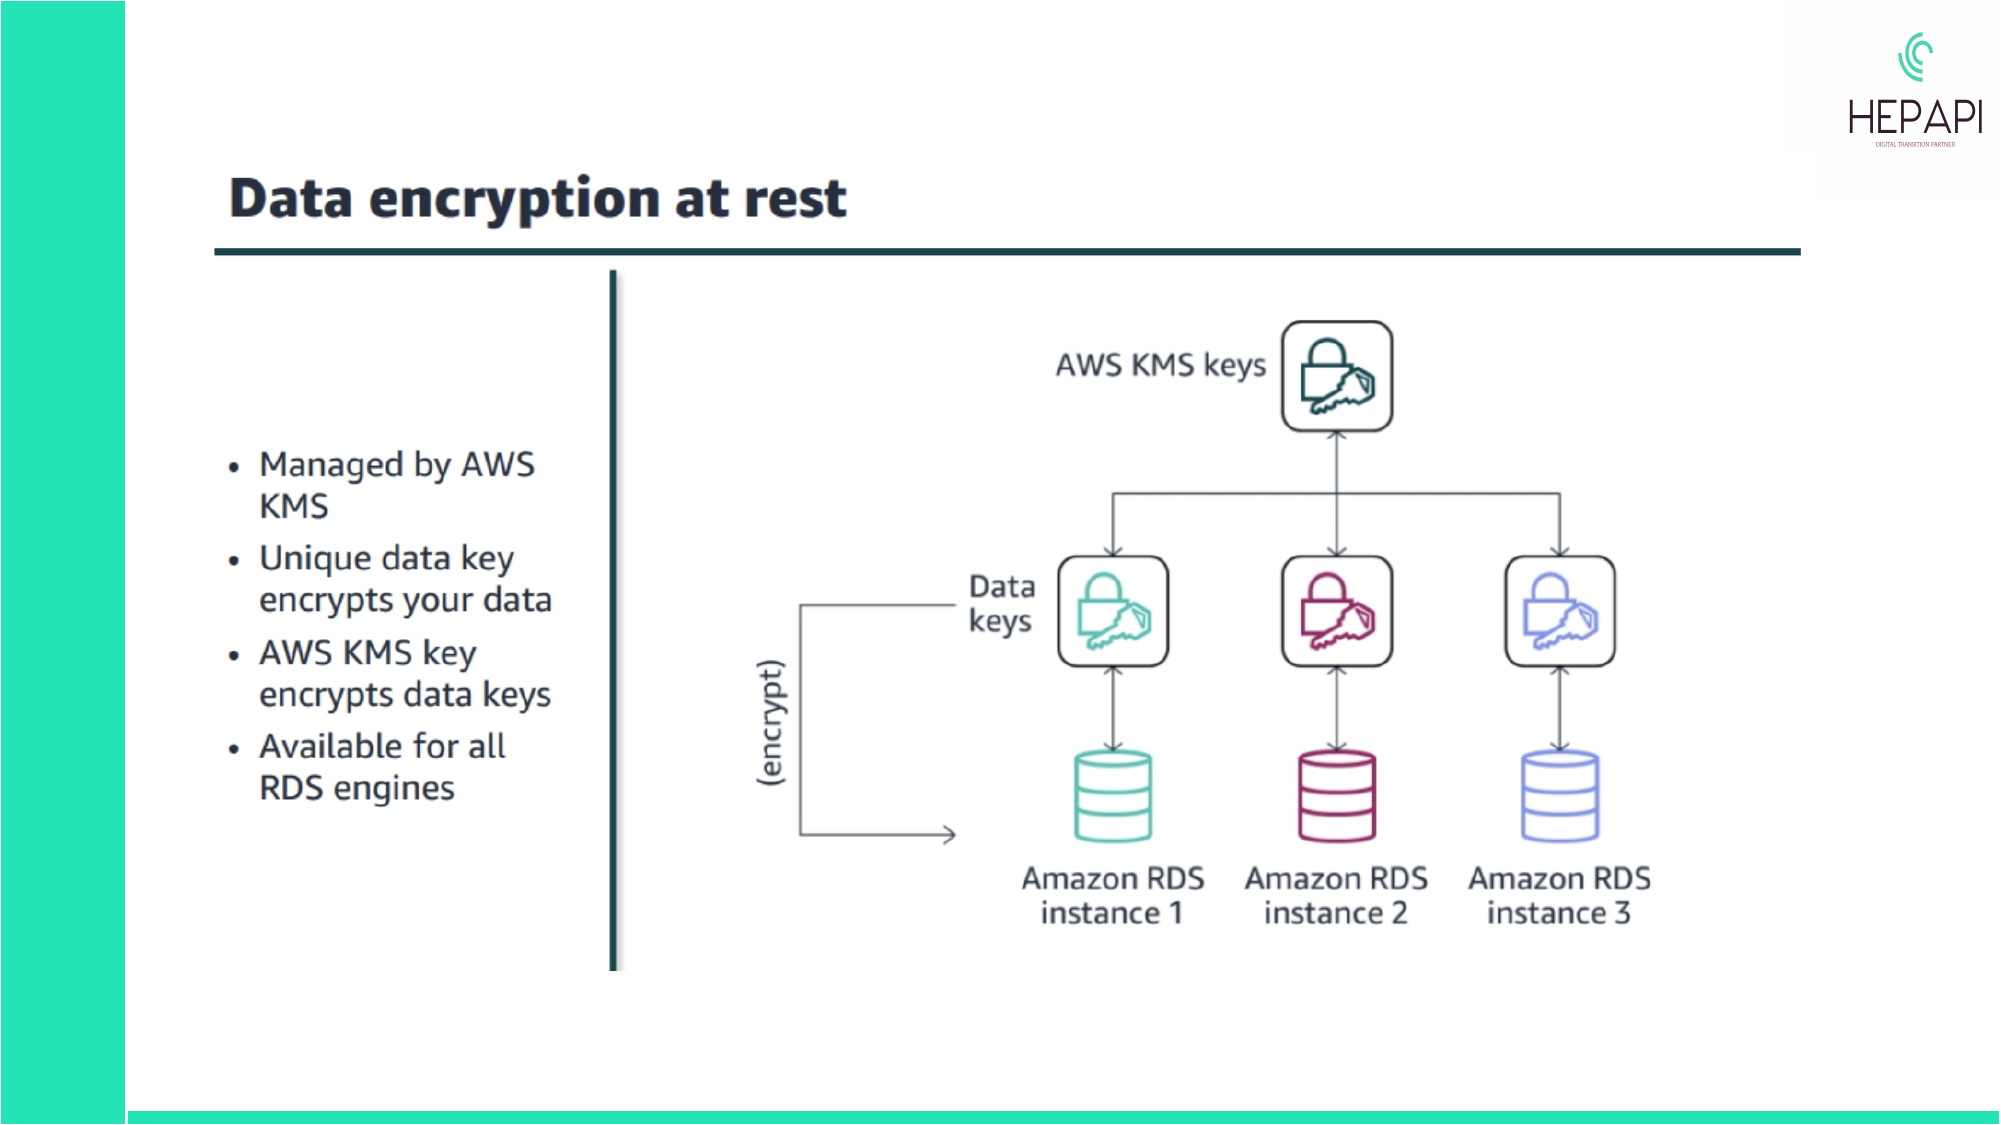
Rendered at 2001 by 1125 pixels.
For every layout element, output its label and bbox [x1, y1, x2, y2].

picture [187, 0, 2000, 971]
text_box [126, 1109, 2000, 1125]
text_box [0, 0, 127, 1125]
